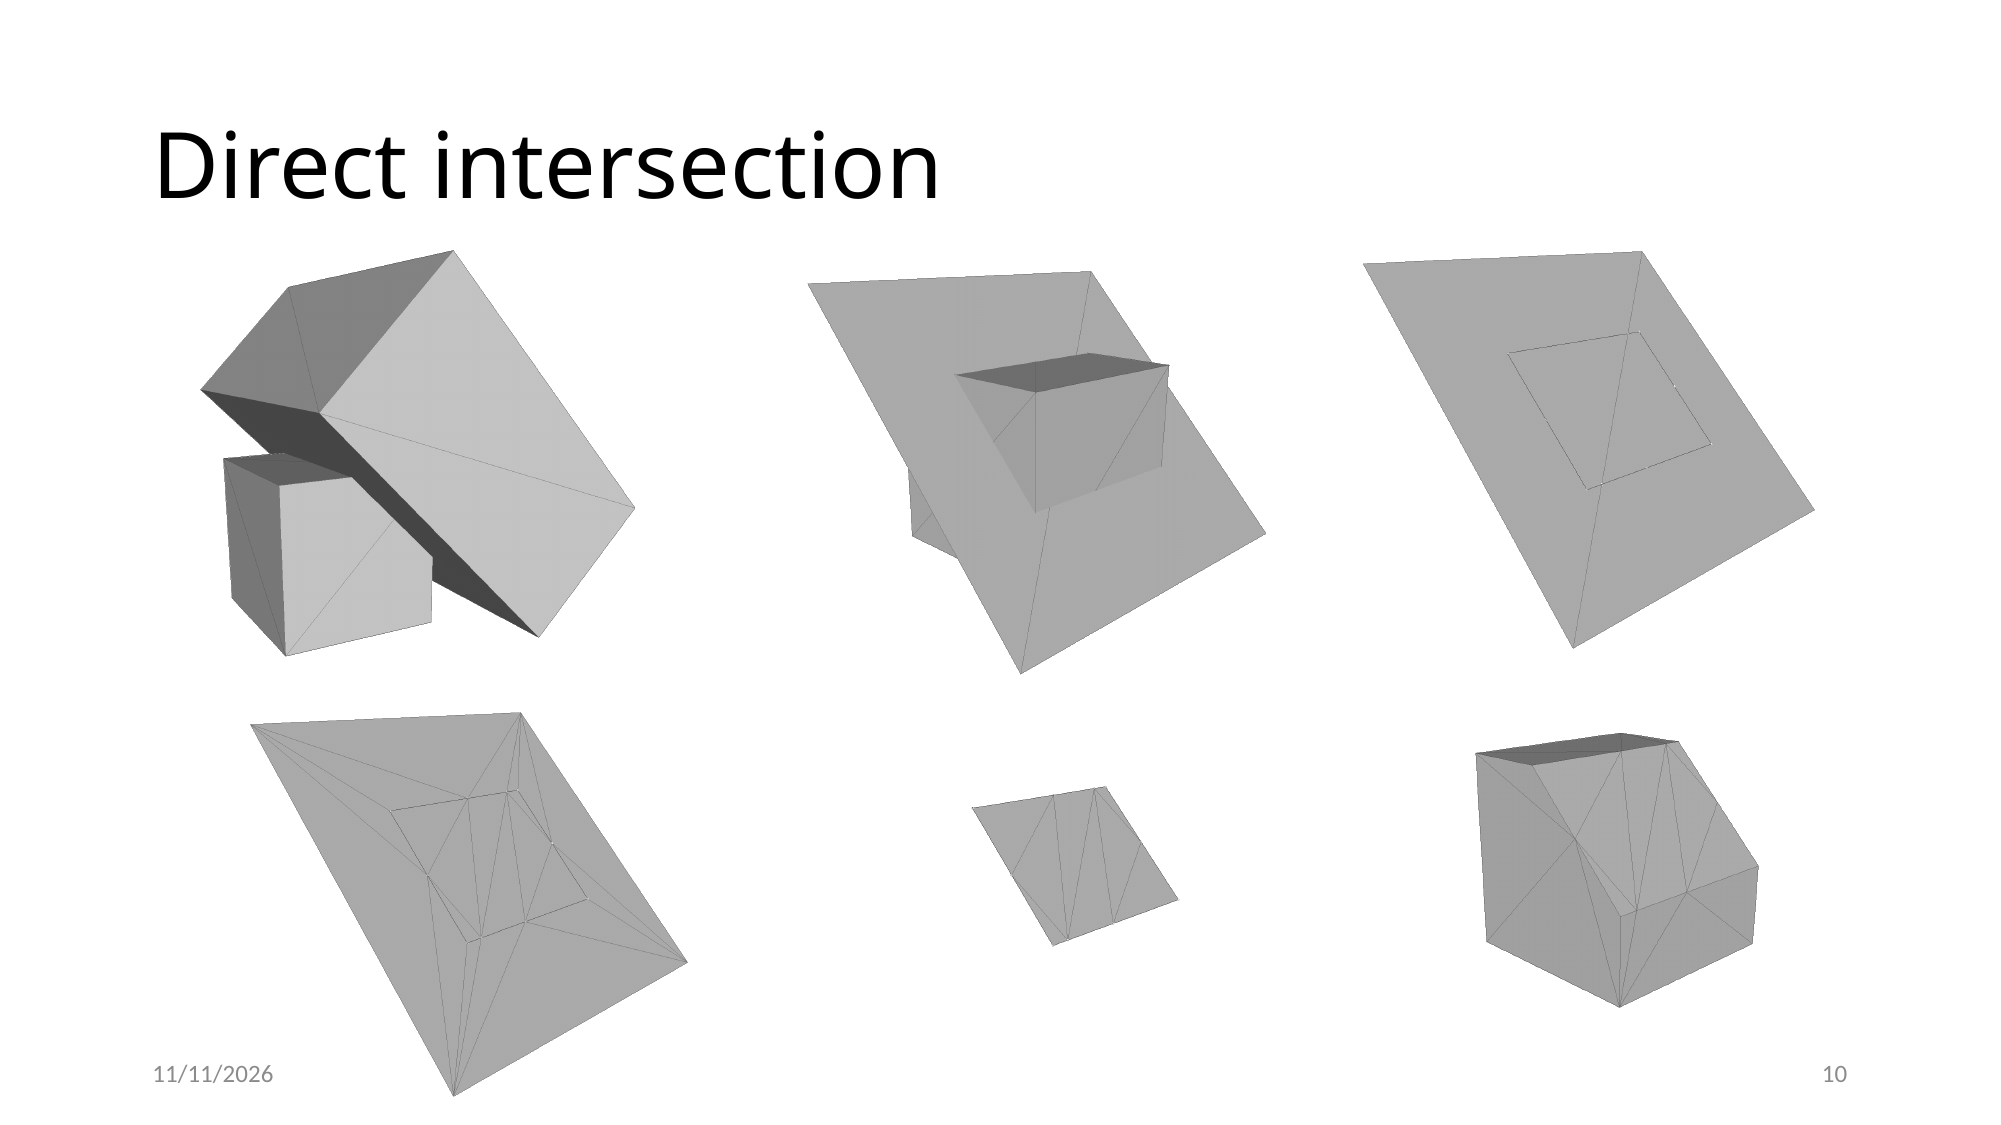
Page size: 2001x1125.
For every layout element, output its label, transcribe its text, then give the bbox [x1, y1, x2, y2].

picture [776, 213, 1319, 1125]
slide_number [137, 1042, 220, 1103]
title Direct intersection [137, 59, 1863, 278]
picture [172, 217, 723, 1125]
picture [1332, 194, 1913, 1125]
